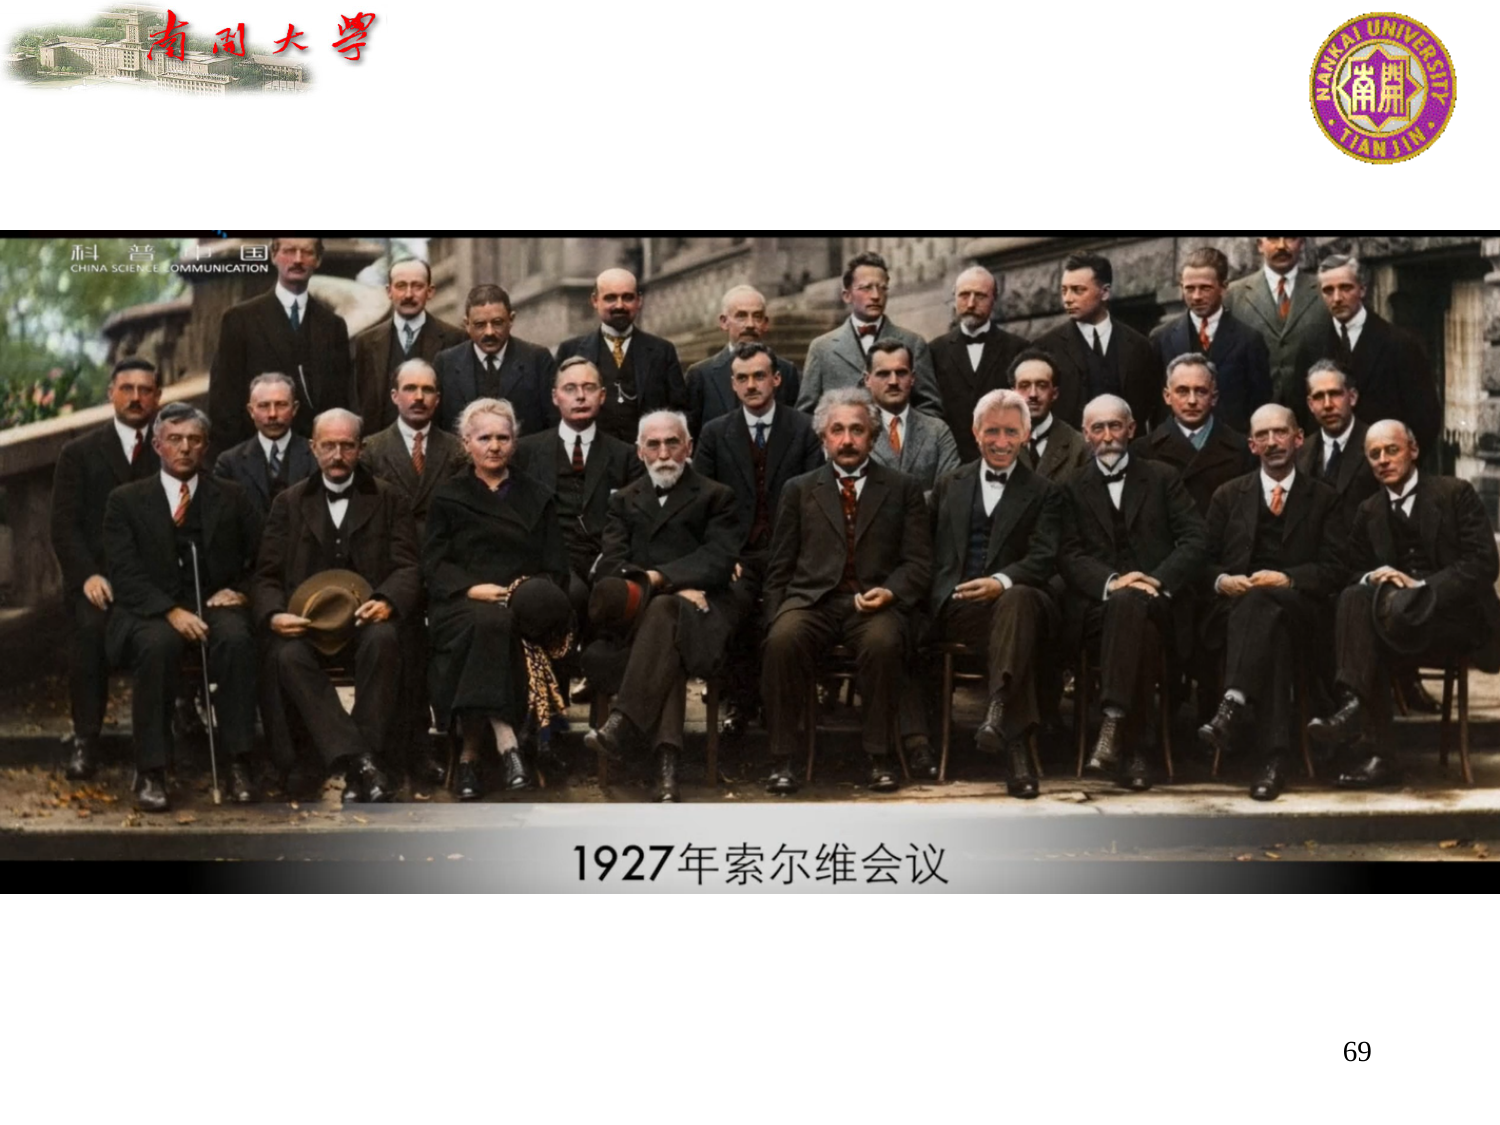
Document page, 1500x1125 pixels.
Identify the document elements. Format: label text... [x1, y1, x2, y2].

slide_number 69 [1074, 1024, 1388, 1101]
picture [0, 0, 388, 100]
picture [1262, 0, 1500, 178]
picture [0, 230, 1500, 895]
